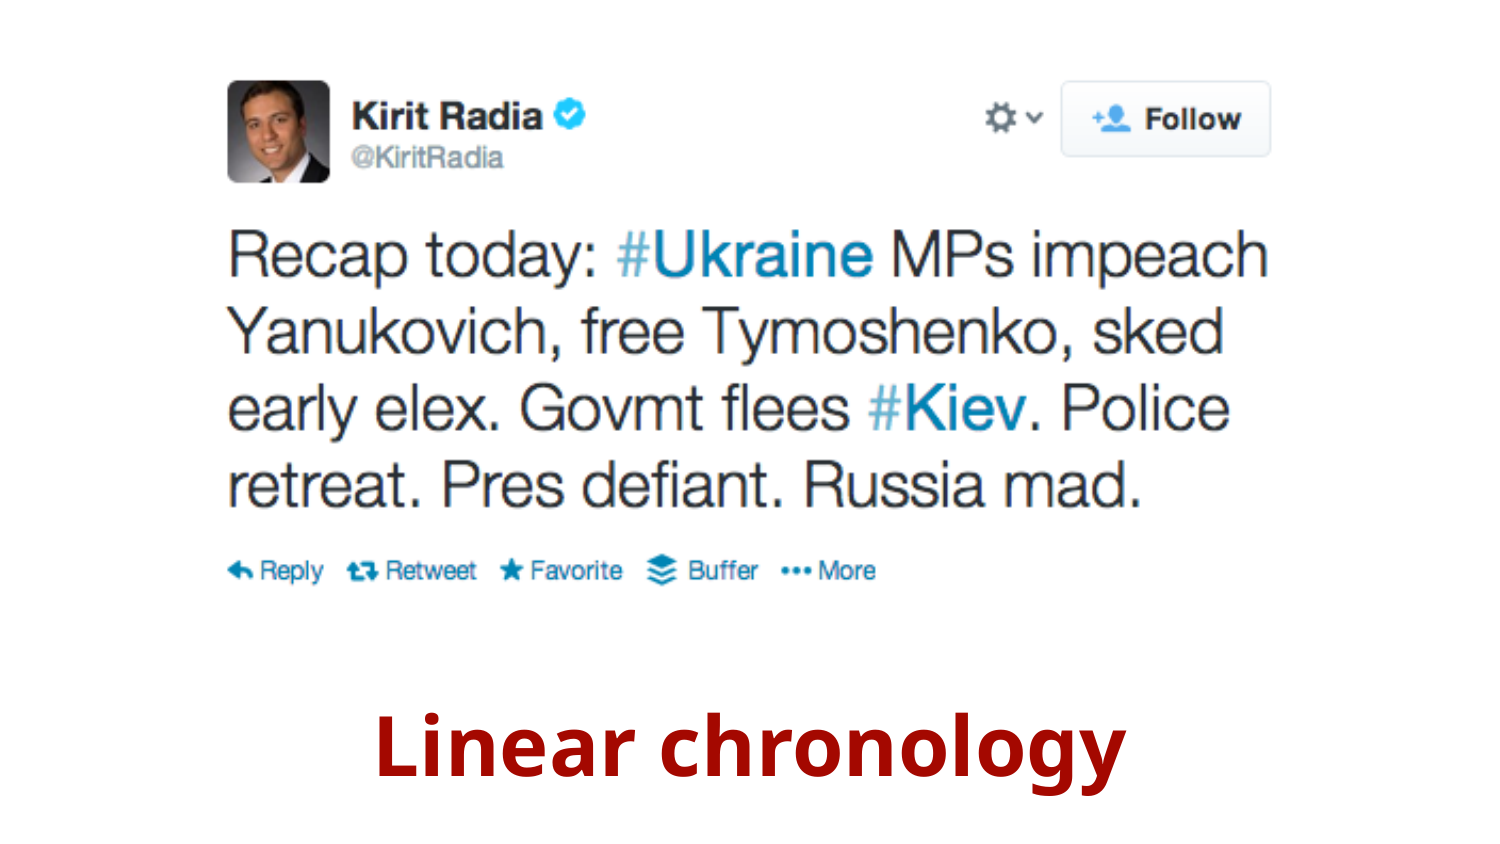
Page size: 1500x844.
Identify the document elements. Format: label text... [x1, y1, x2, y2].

text_box Linear chronology [0, 609, 1500, 844]
picture [194, 49, 1306, 610]
